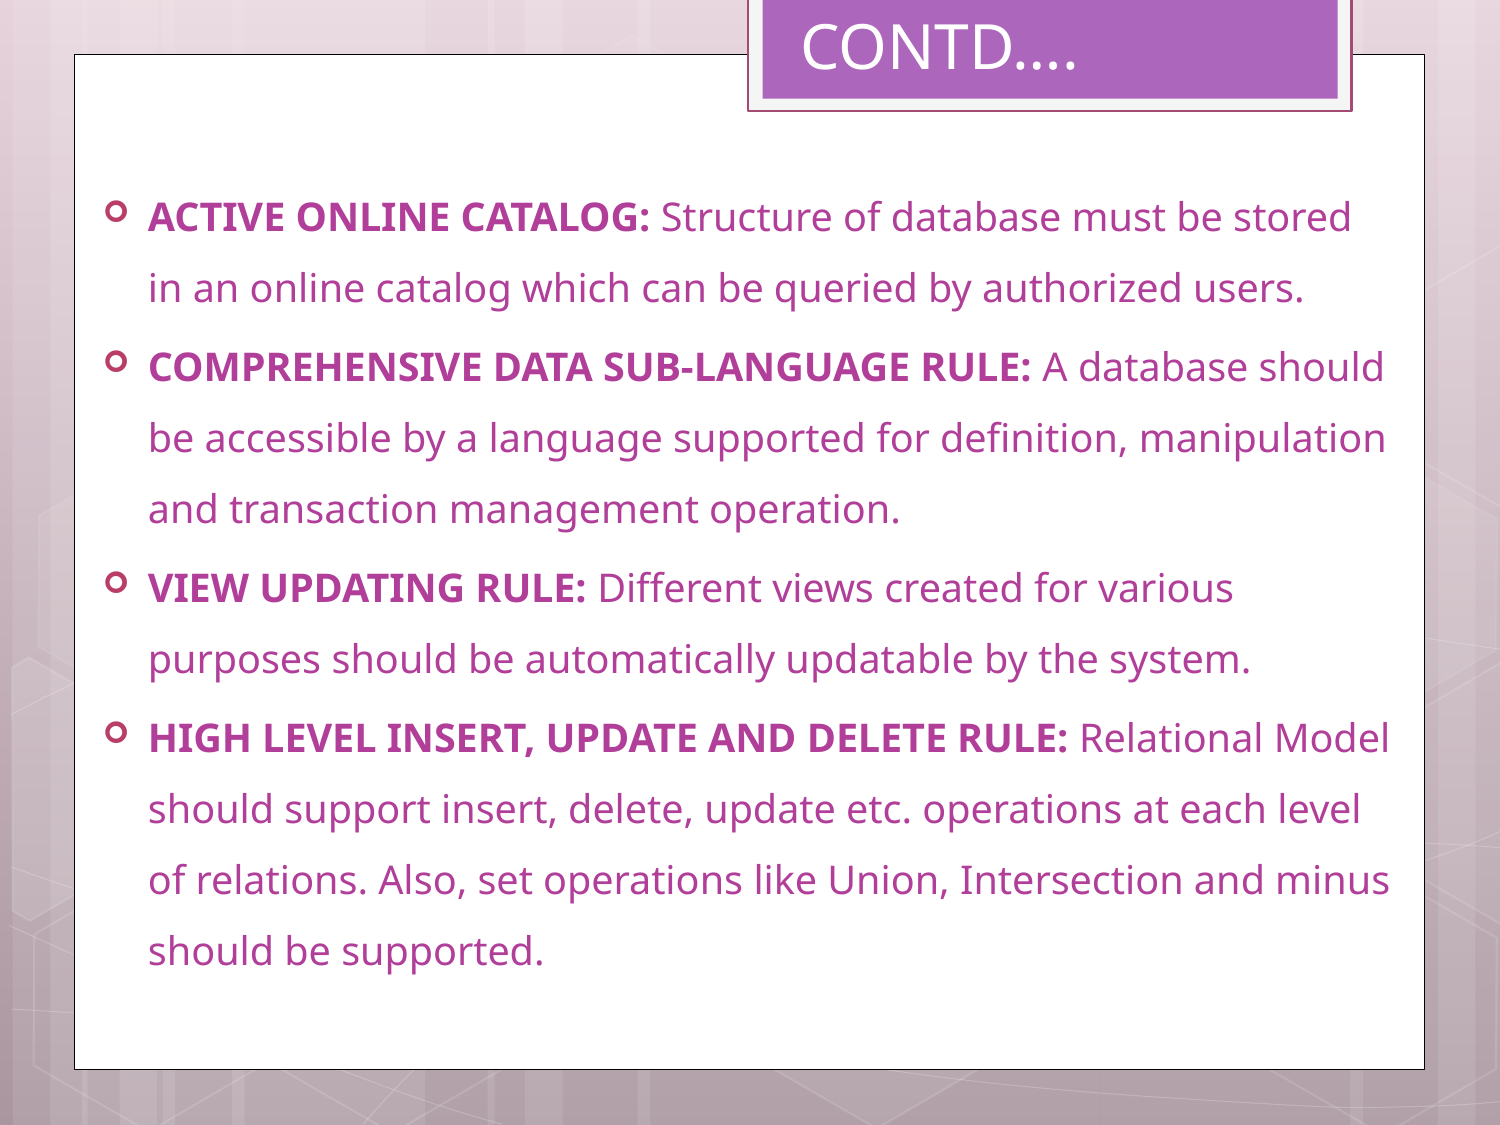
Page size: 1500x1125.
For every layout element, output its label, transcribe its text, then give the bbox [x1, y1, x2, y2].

list ACTIVE ONLINE CATALOG: Structure of database must be stored in an online catalog which can be queried by authorized users. COMPREHENSIVE DATA SUB-LANGUAGE RULE: A database should be accessible by a language supported for definition, manipulation and transaction management operation. VIEW UPDATING RULE: Different views created for various purposes should be automatically updatable by the system. HIGH LEVEL INSERT, UPDATE AND DELETE RULE: Relational Model should support insert, delete, update etc. operations at each level of relations. Also, set operations like Union, Intersection and minus should be supported. [76, 160, 1412, 1071]
title CONTD…. [785, 0, 1235, 90]
